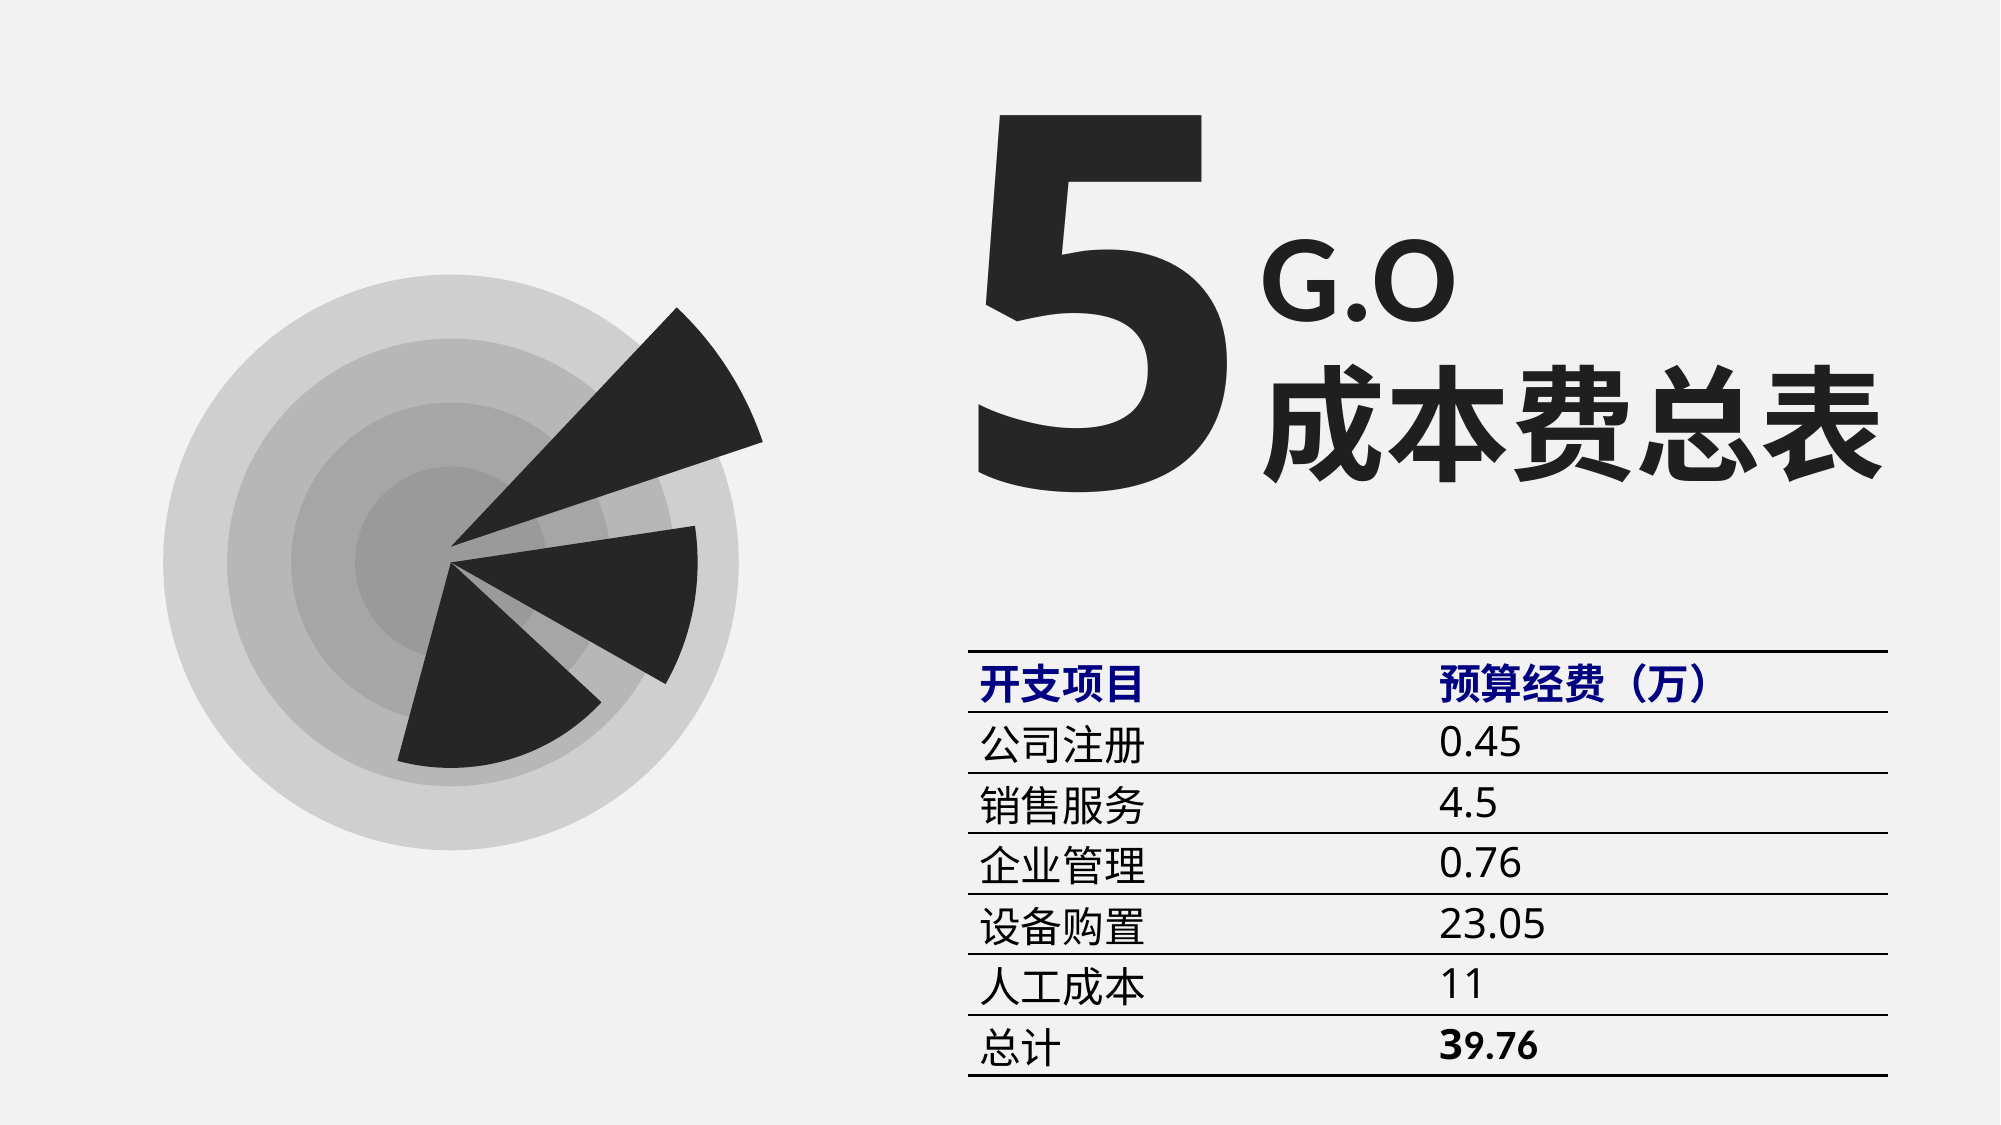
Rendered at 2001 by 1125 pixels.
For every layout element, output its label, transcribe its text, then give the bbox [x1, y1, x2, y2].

table_header 预算经费（万） [1428, 653, 1888, 711]
table_cell 4.5 [1428, 774, 1888, 832]
text_box [396, 560, 603, 769]
table_cell 0.45 [1428, 713, 1888, 772]
table_cell 公司注册 [968, 713, 1428, 772]
text_box [450, 305, 765, 548]
text_box [539, 499, 610, 546]
text_box [354, 465, 547, 656]
text_box [452, 524, 699, 686]
text_box [524, 612, 590, 671]
table_cell 11 [1428, 955, 1888, 1014]
table_cell 销售服务 [968, 774, 1428, 832]
text_box [600, 478, 674, 537]
text_box [226, 337, 646, 788]
table_cell 总计 [968, 1016, 1428, 1074]
table_header 开支项目 [968, 653, 1428, 711]
table_cell 人工成本 [968, 955, 1428, 1014]
text_box [162, 273, 740, 852]
text_box [290, 401, 552, 718]
table_cell 设备购置 [968, 895, 1428, 953]
text_box G.O 成本费总表 [1315, 188, 1923, 504]
table_cell 23.05 [1428, 895, 1888, 953]
text_box 5 [939, 0, 1315, 600]
table_cell 39.76 [1428, 1016, 1888, 1074]
table_cell 企业管理 [968, 834, 1428, 893]
table_cell 0.76 [1428, 834, 1888, 893]
